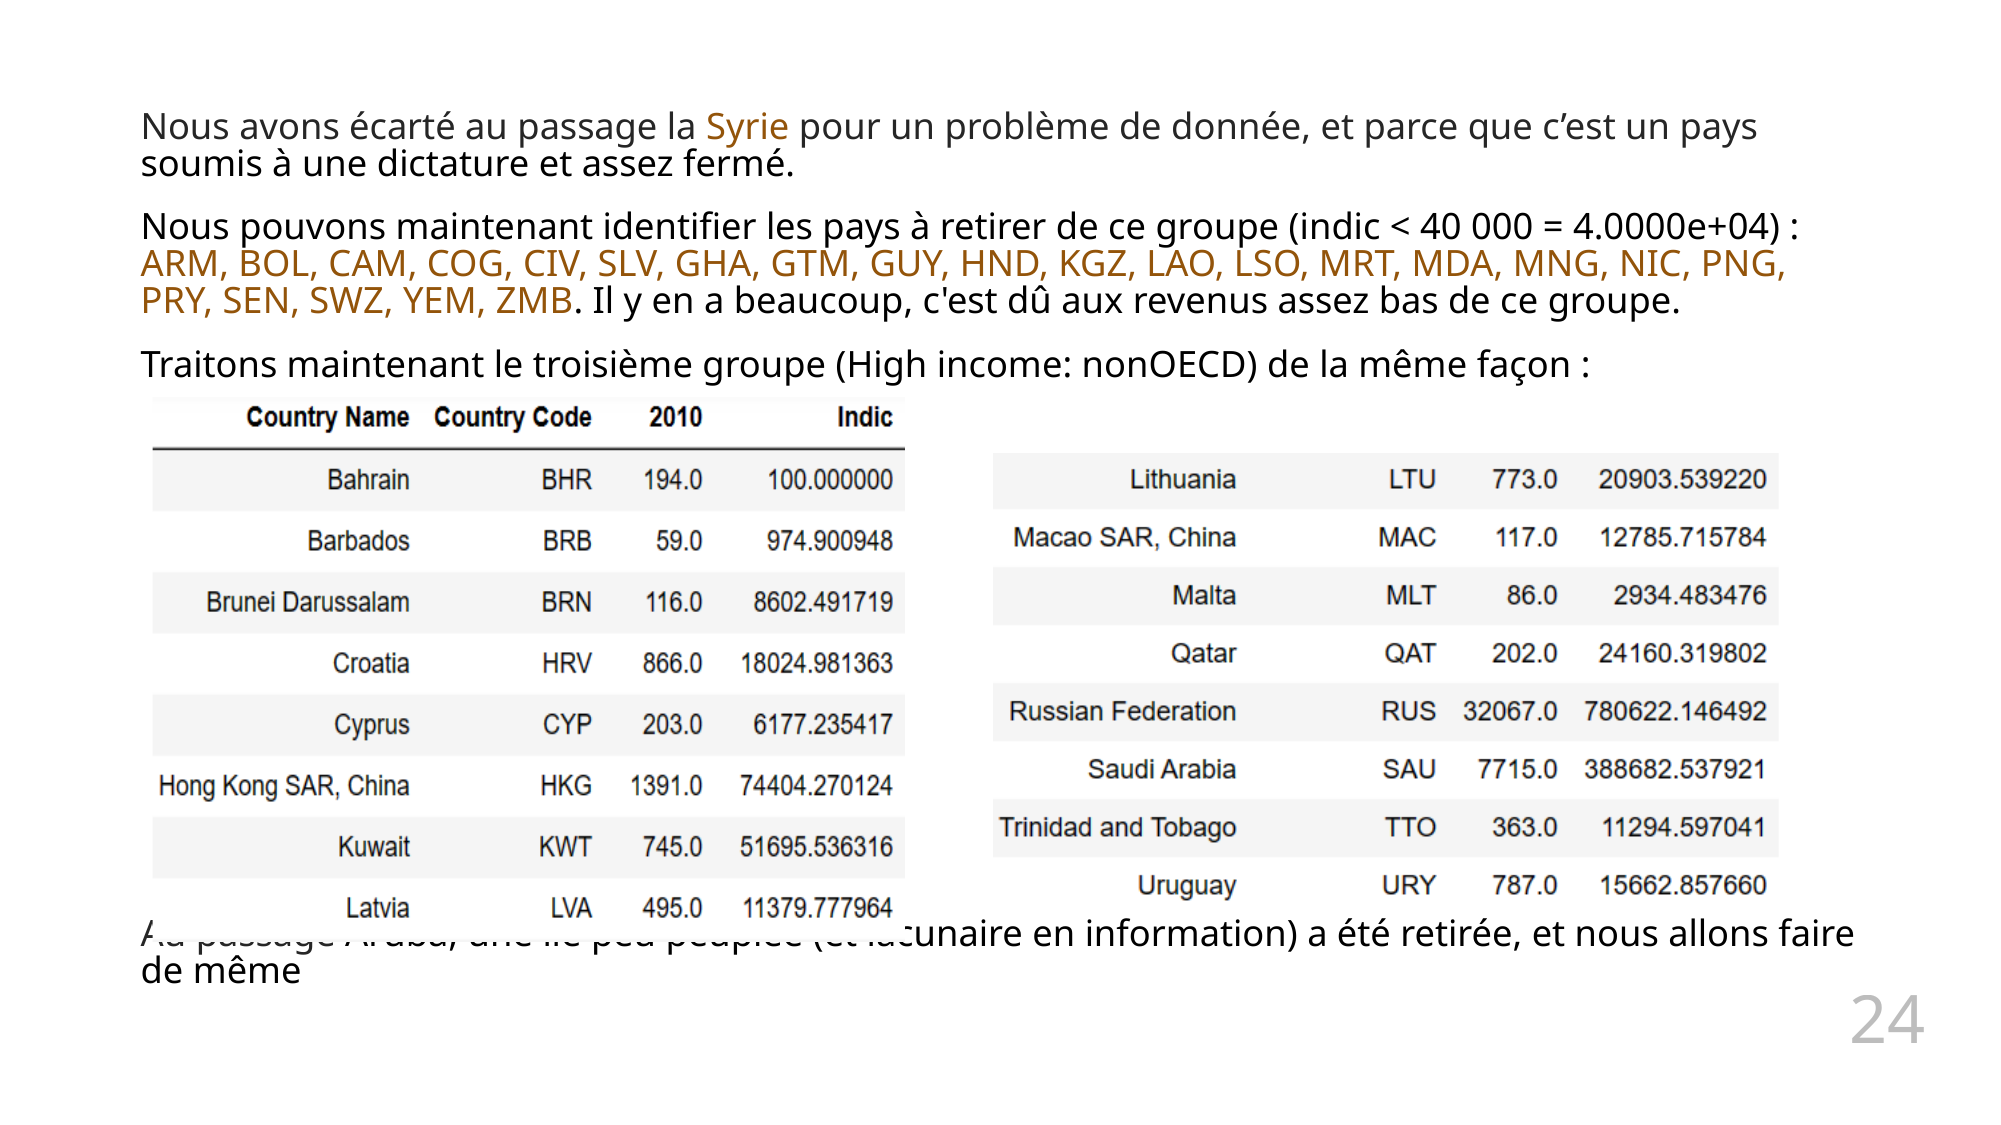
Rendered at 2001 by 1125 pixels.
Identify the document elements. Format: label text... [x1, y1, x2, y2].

list Nous avons écarté au passage la Syrie pour un problème de donnée, et parce que c’est un pays soumis à une dictature et assez fermé. Nous pouvons maintenant identifier les pays à retirer de ce groupe (indic < 40 000 = 4.0000e+04) : ARM, BOL, CAM, COG, CIV, SLV, GHA, GTM, GUY, HND, KGZ, LAO, LSO, MRT, MDA, MNG, NIC, PNG, PRY, SEN, SWZ, YEM, ZMB. Il y en a beaucoup, c'est dû aux revenus assez bas de ce groupe. Traitons maintenant le troisième groupe (High income: nonOECD) de la même façon : Au passage Aruba, une ile peu peuplée (et lacunaire en information) a été retirée, et nous allons faire de même [111, 102, 1876, 1006]
slide_number 24 [1437, 963, 1941, 1076]
picture [992, 453, 1779, 915]
picture [152, 397, 906, 943]
